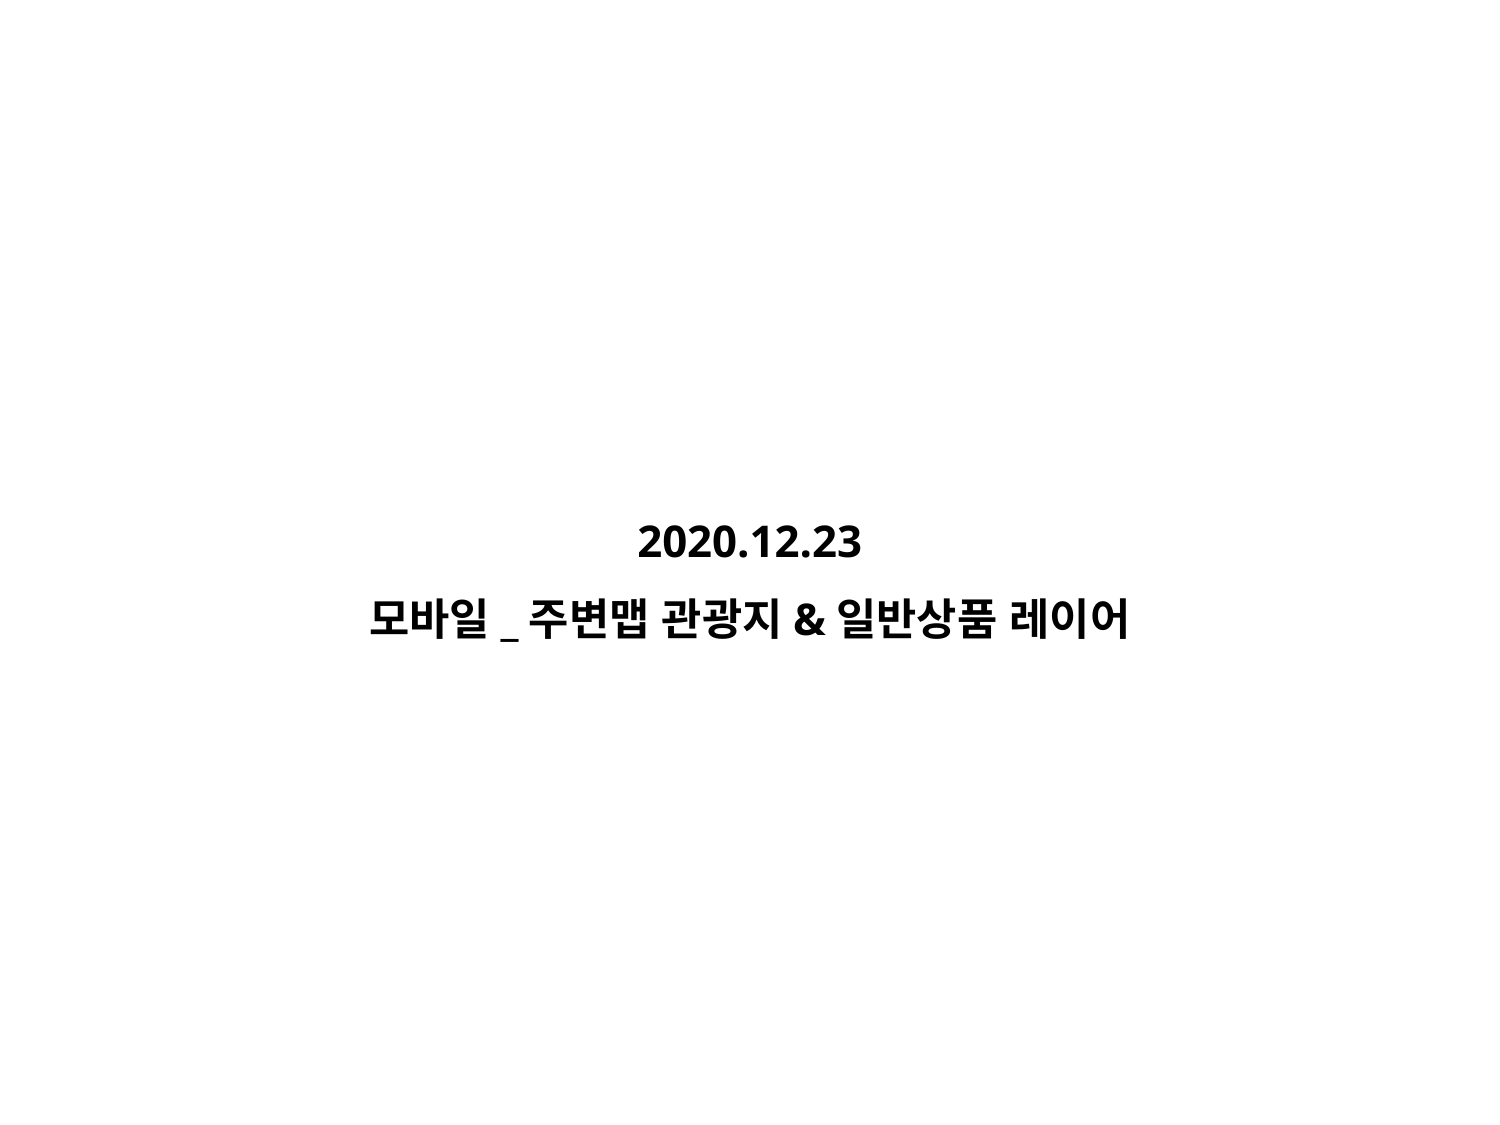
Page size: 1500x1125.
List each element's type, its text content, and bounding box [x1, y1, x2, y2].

text_box 2020.12.23 모바일_주변맵 관광지&일반상품 레이어 [354, 479, 1146, 652]
